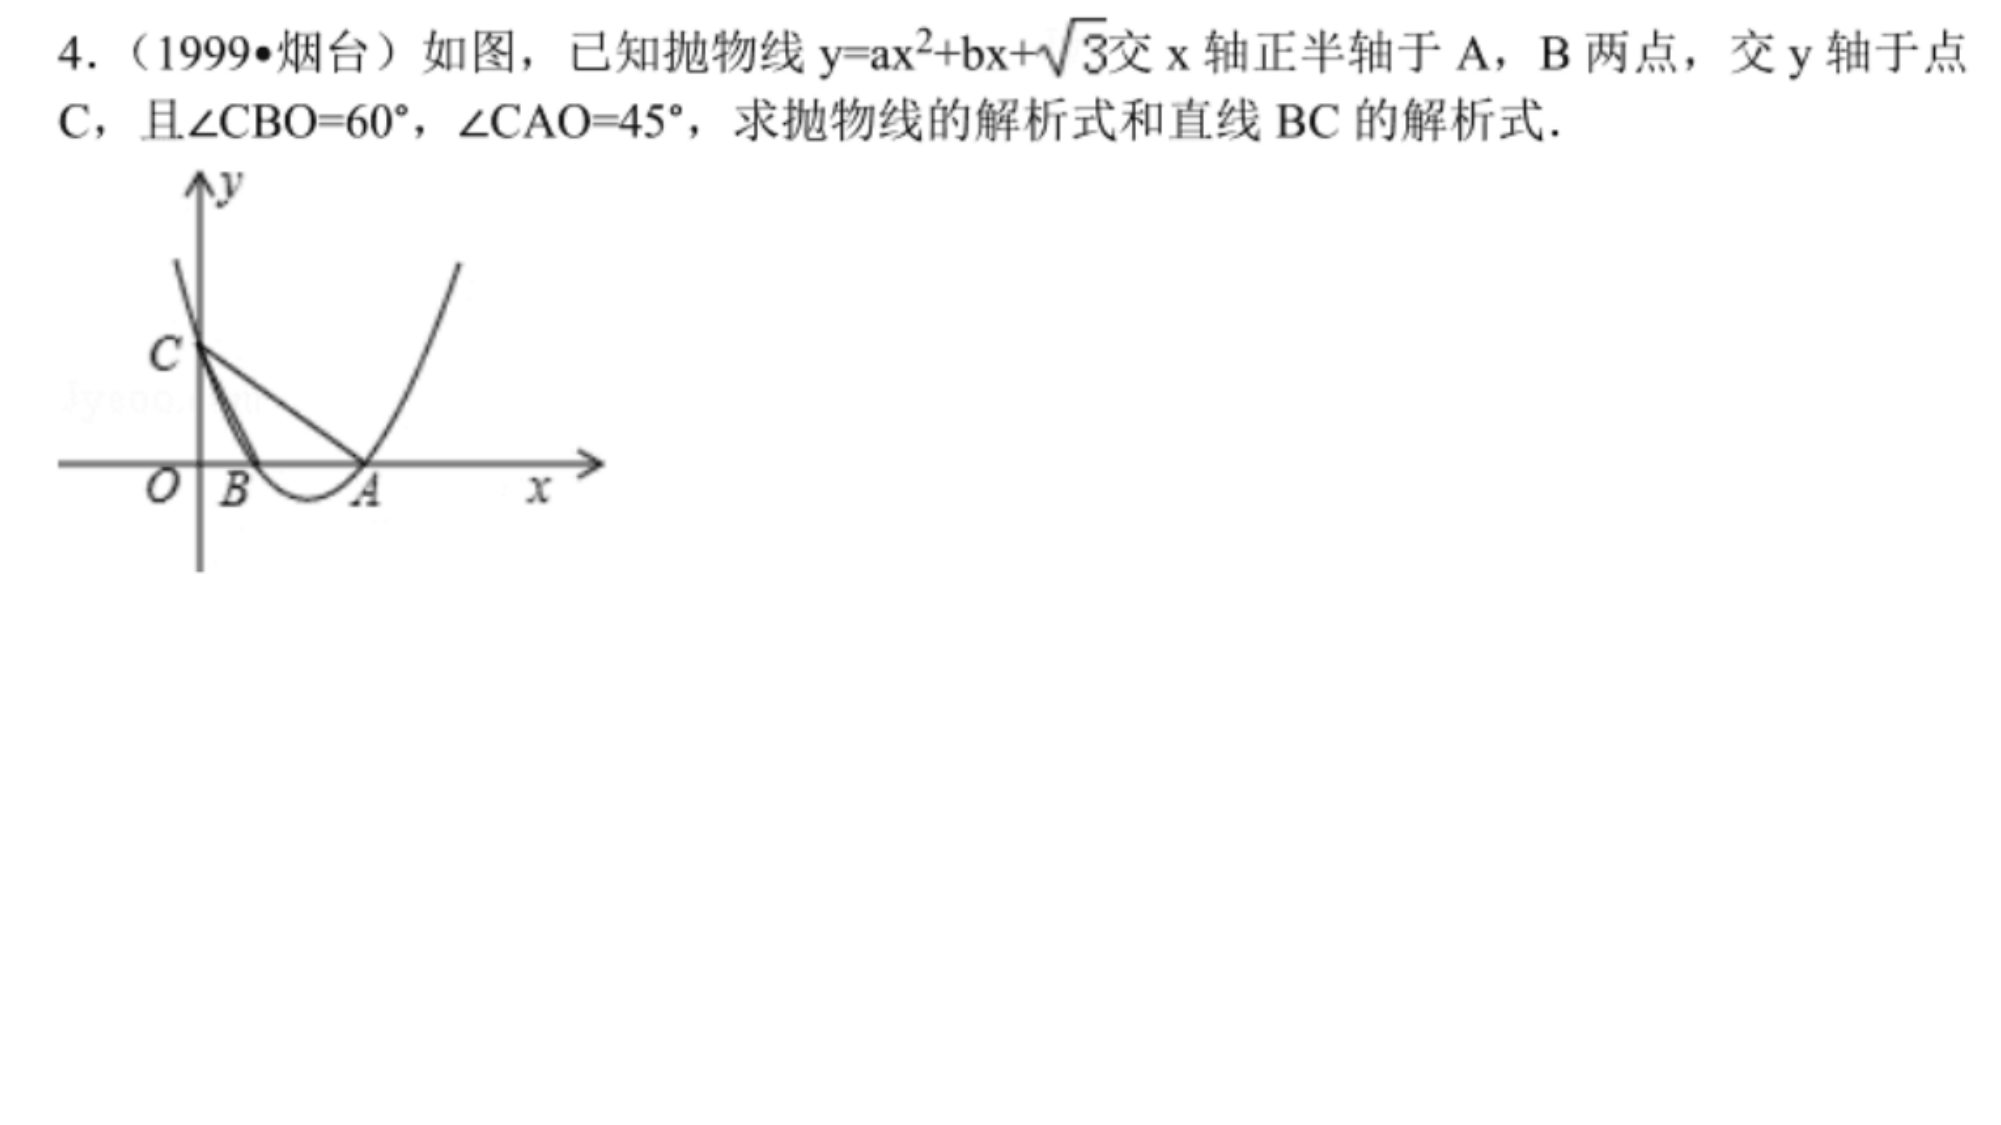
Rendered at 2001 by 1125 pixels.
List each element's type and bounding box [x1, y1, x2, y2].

picture [0, 0, 2000, 586]
